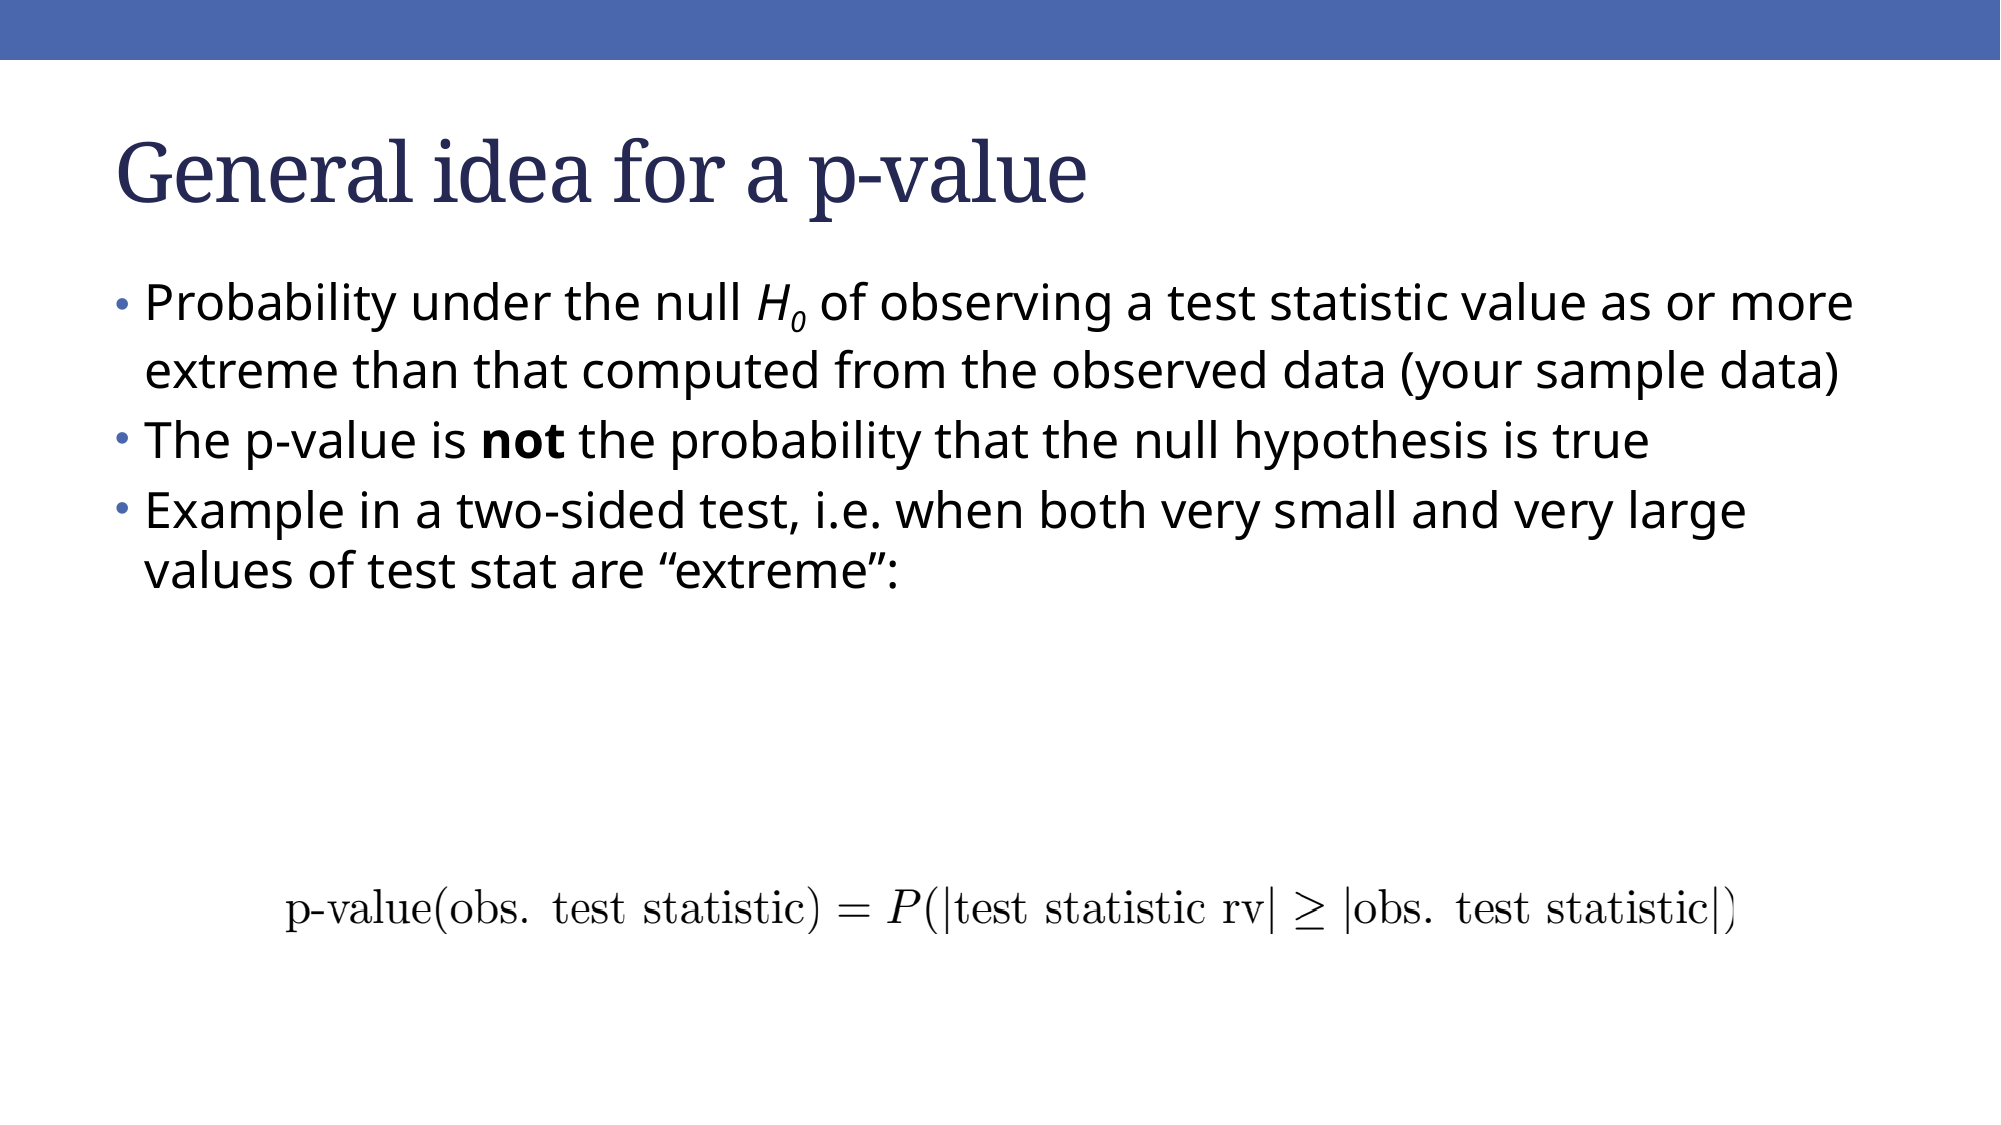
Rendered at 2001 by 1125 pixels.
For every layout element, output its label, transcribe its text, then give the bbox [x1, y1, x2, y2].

list Probability under the null H0 of observing a test statistic value as or more extreme than that computed from the observed data (your sample data) The p-value is not the probability that the null hypothesis is true Example in a two-sided test, i.e. when both very small and very large values of test stat are “extreme”: [99, 262, 1900, 1063]
picture [285, 884, 1734, 934]
title General idea for a p-value [99, 87, 1900, 250]
